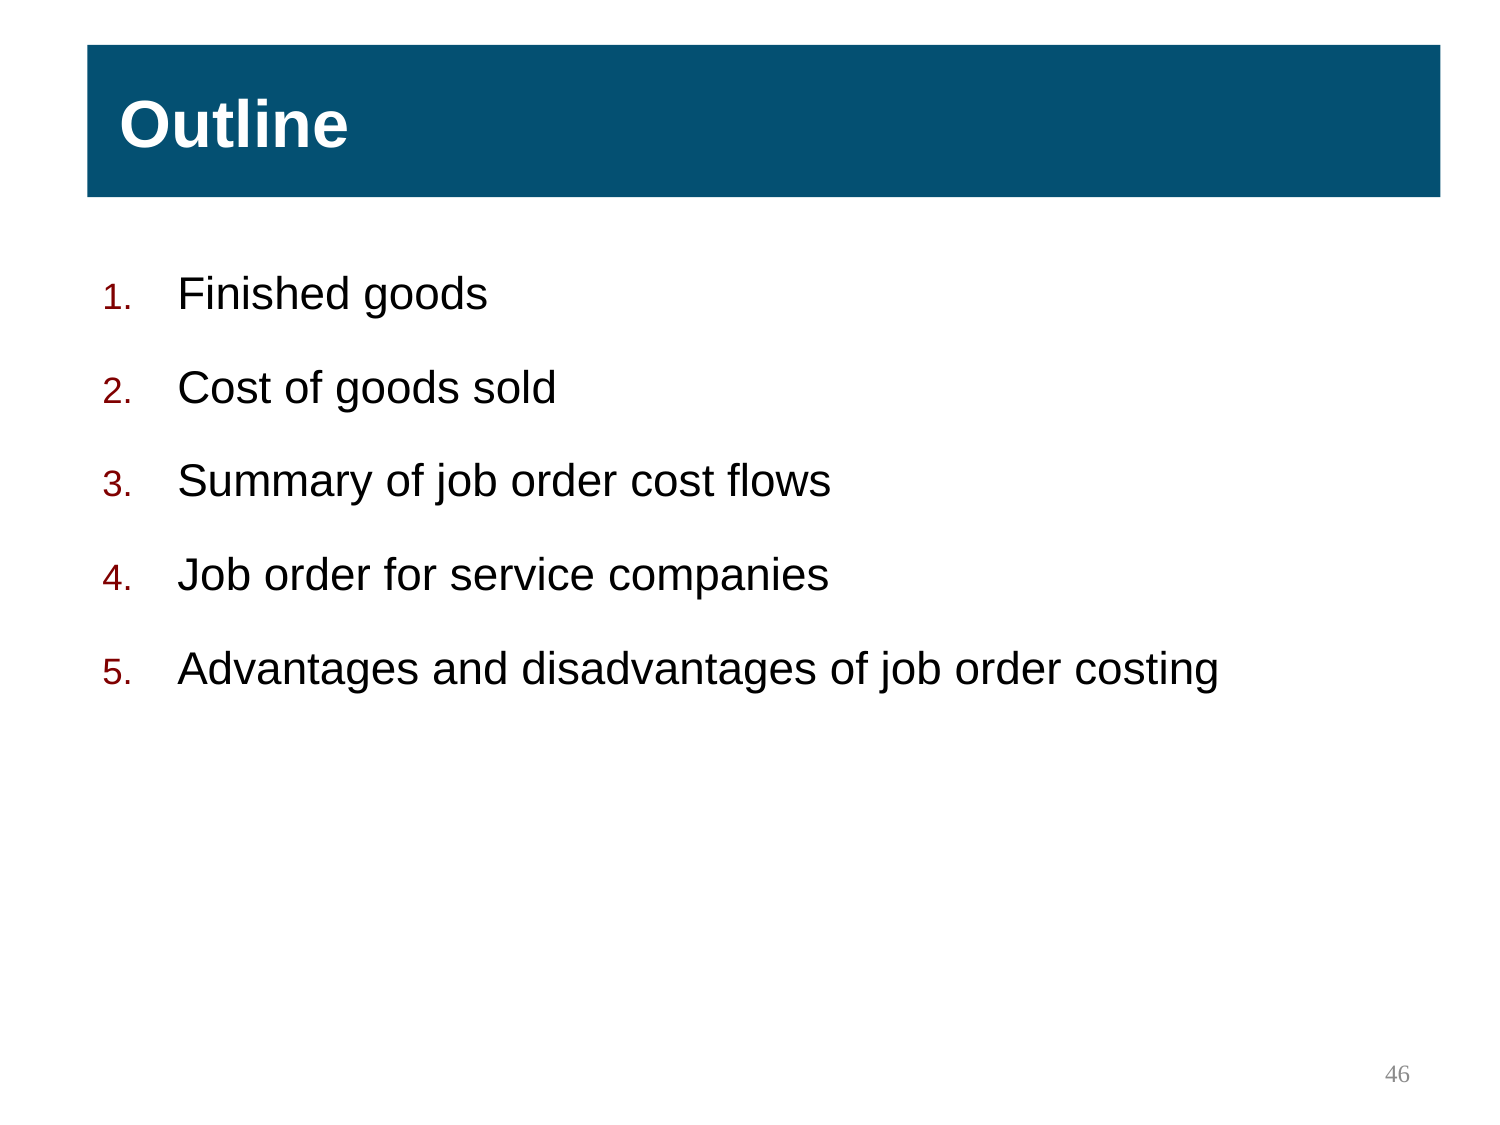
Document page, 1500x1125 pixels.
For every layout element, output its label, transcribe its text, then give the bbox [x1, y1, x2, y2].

slide_number 46 [1074, 1042, 1425, 1103]
text_box Finished goods Cost of goods sold Summary of job order cost flows Job order for service companies Advantages and disadvantages of job order costing [87, 242, 1363, 701]
text_box Outline [87, 44, 1441, 198]
